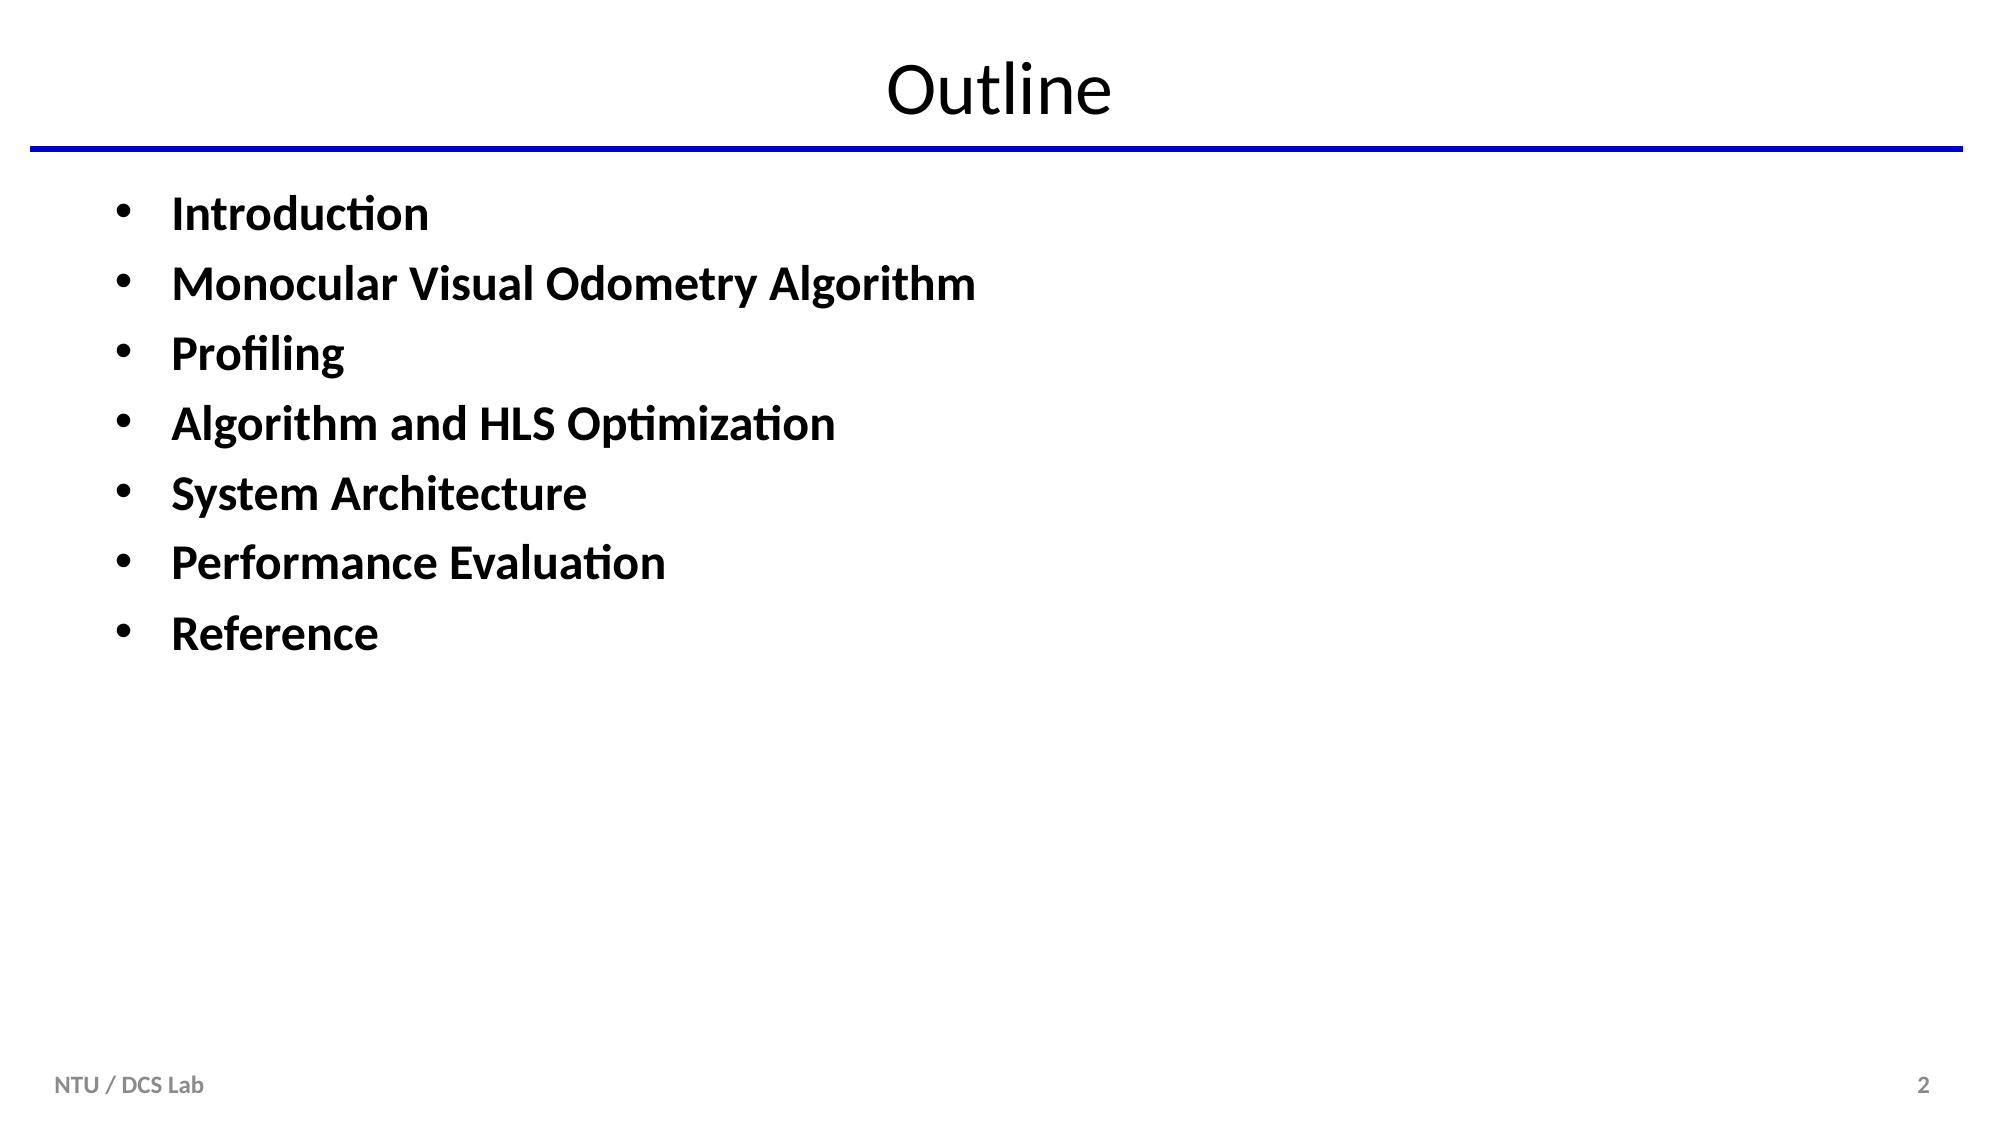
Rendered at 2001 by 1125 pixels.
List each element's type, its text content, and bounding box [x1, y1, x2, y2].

footer NTU / DCS Lab [39, 1042, 673, 1125]
list Introduction Monocular Visual Odometry Algorithm Profiling Algorithm and HLS Optimization System Architecture Performance Evaluation Reference [99, 172, 1900, 1071]
slide_number 2 [1433, 1042, 1945, 1125]
title Outline [99, 30, 1900, 138]
